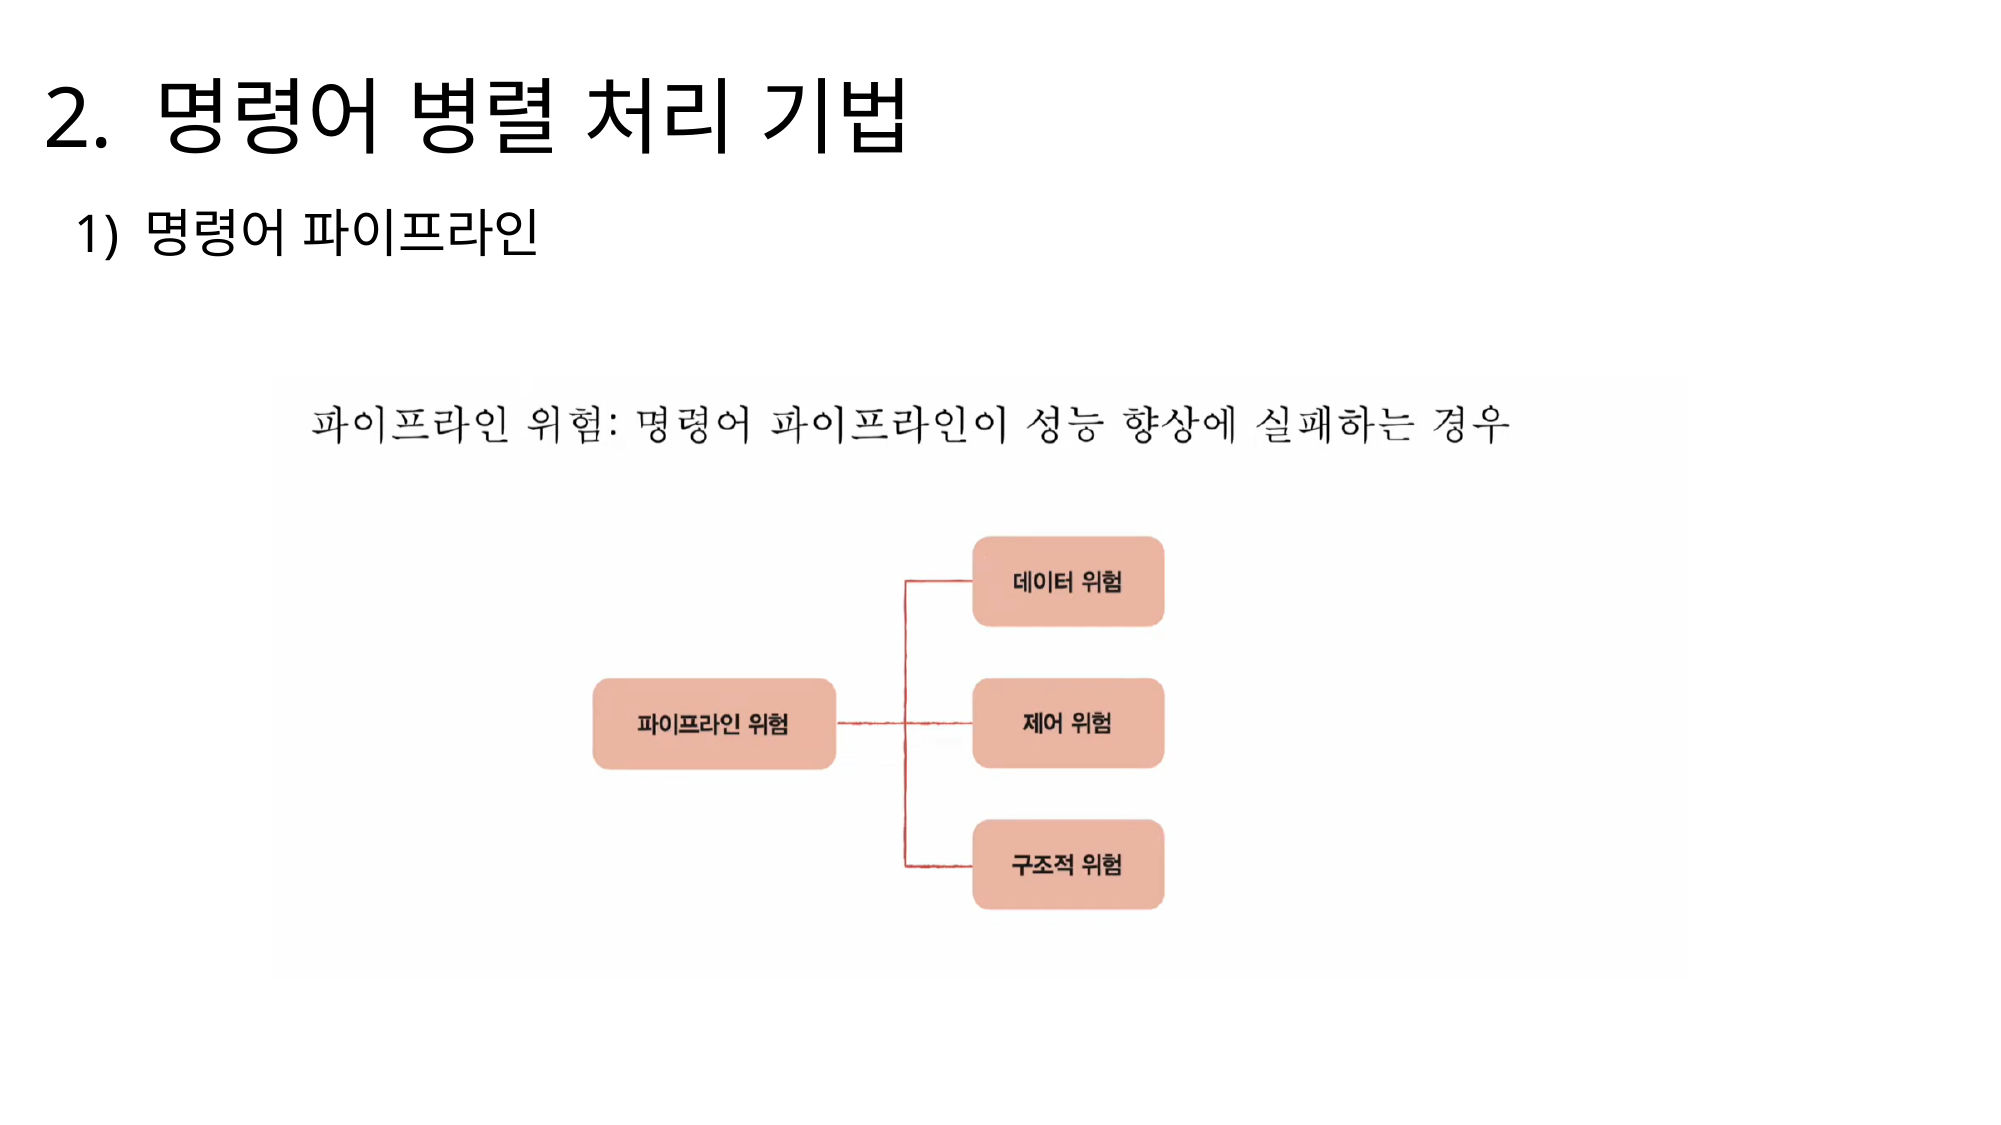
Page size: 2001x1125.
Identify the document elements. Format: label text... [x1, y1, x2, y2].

title 2. 명령어 병렬 처리 기법 [28, 12, 1754, 194]
list 1) 명령어 파이프라인 [28, 194, 1754, 909]
picture [271, 375, 1690, 978]
